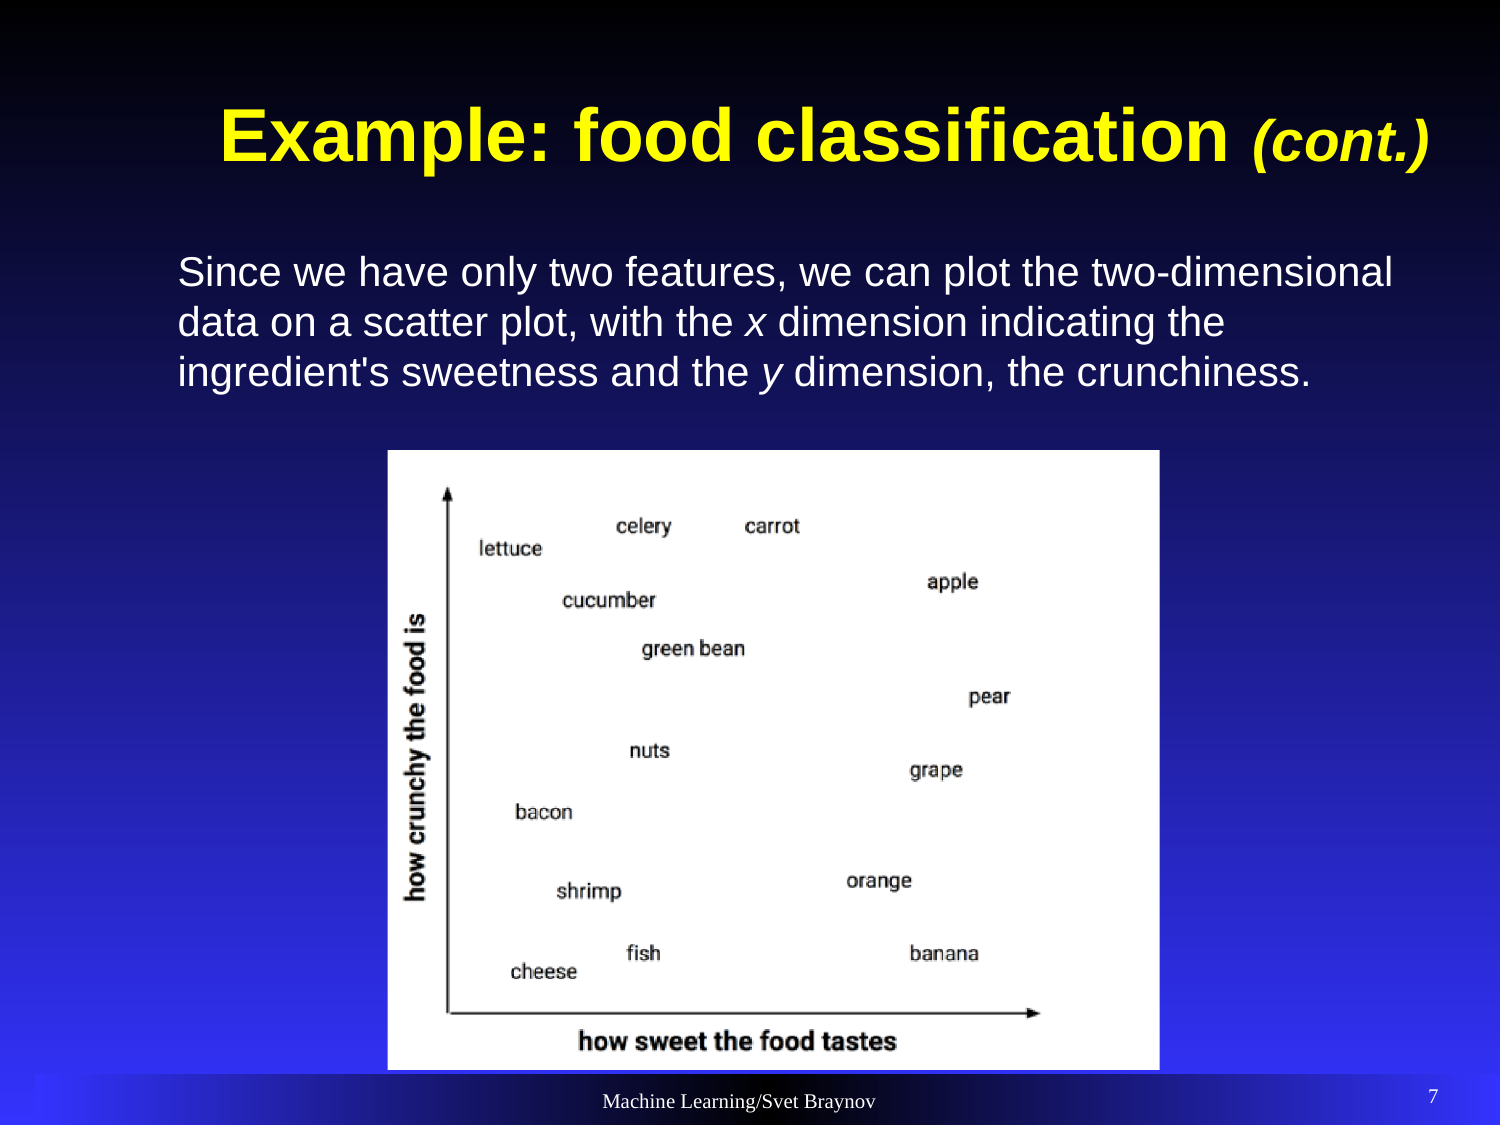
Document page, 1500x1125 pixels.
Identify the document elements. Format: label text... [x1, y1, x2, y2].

slide_number 7 [1413, 1074, 1500, 1125]
picture [387, 449, 1160, 1071]
title Example: food classification (cont.) [187, 37, 1463, 225]
list Since we have only two features, we can plot the two-dimensional data on a scatter plot, with the x dimension indicating the ingredient's sweetness and the y dimension, the crunchiness. [162, 237, 1438, 913]
